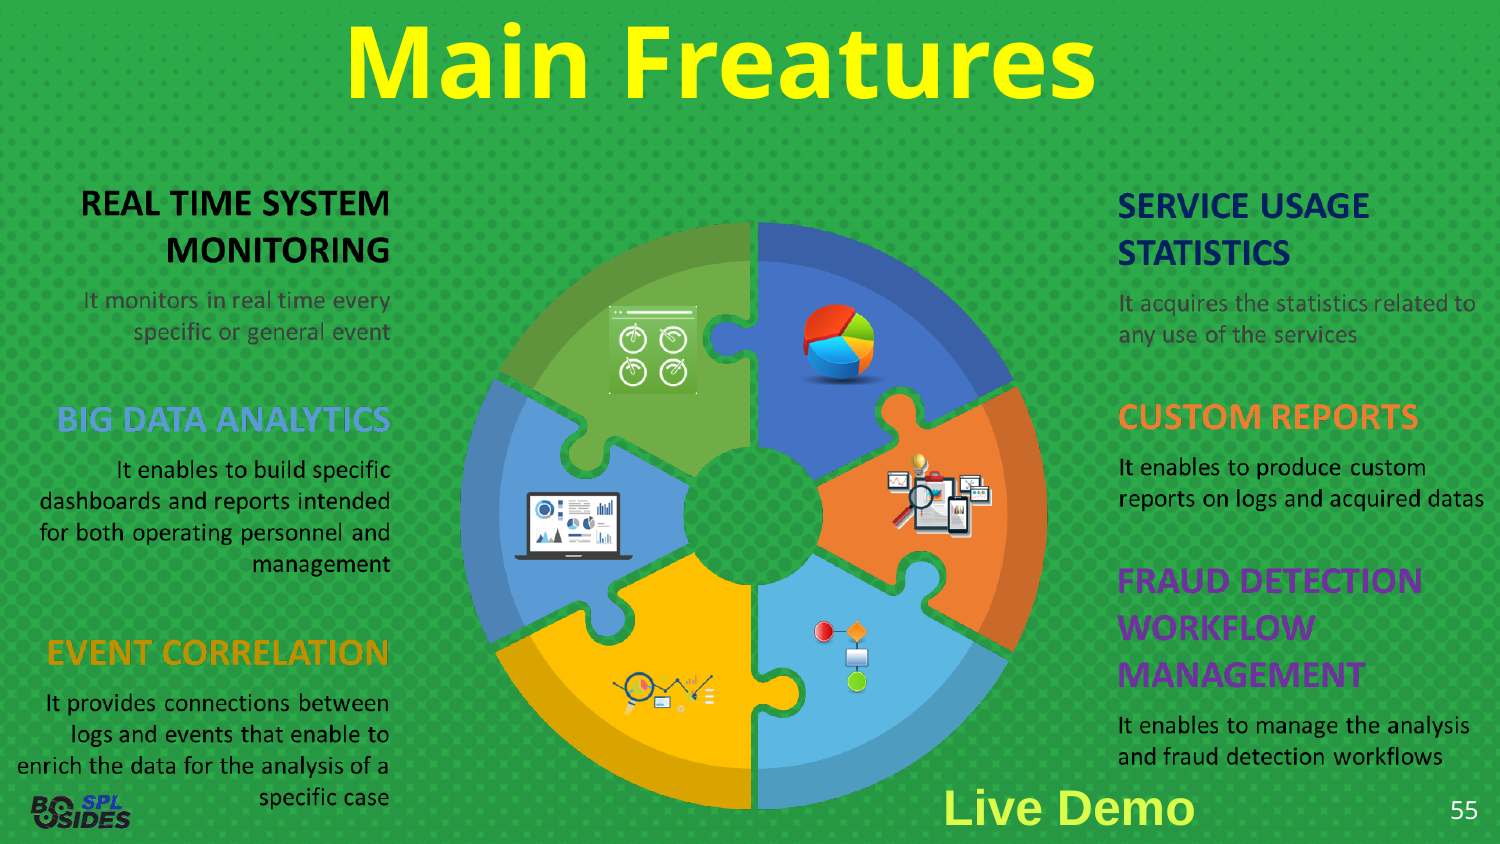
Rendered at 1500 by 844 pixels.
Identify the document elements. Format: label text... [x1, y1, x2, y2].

text_box Live Demo [873, 836, 1265, 843]
slide_number 55 [1403, 836, 1494, 844]
text_box Main Freatures [327, 0, 1115, 126]
picture [0, 165, 1500, 835]
